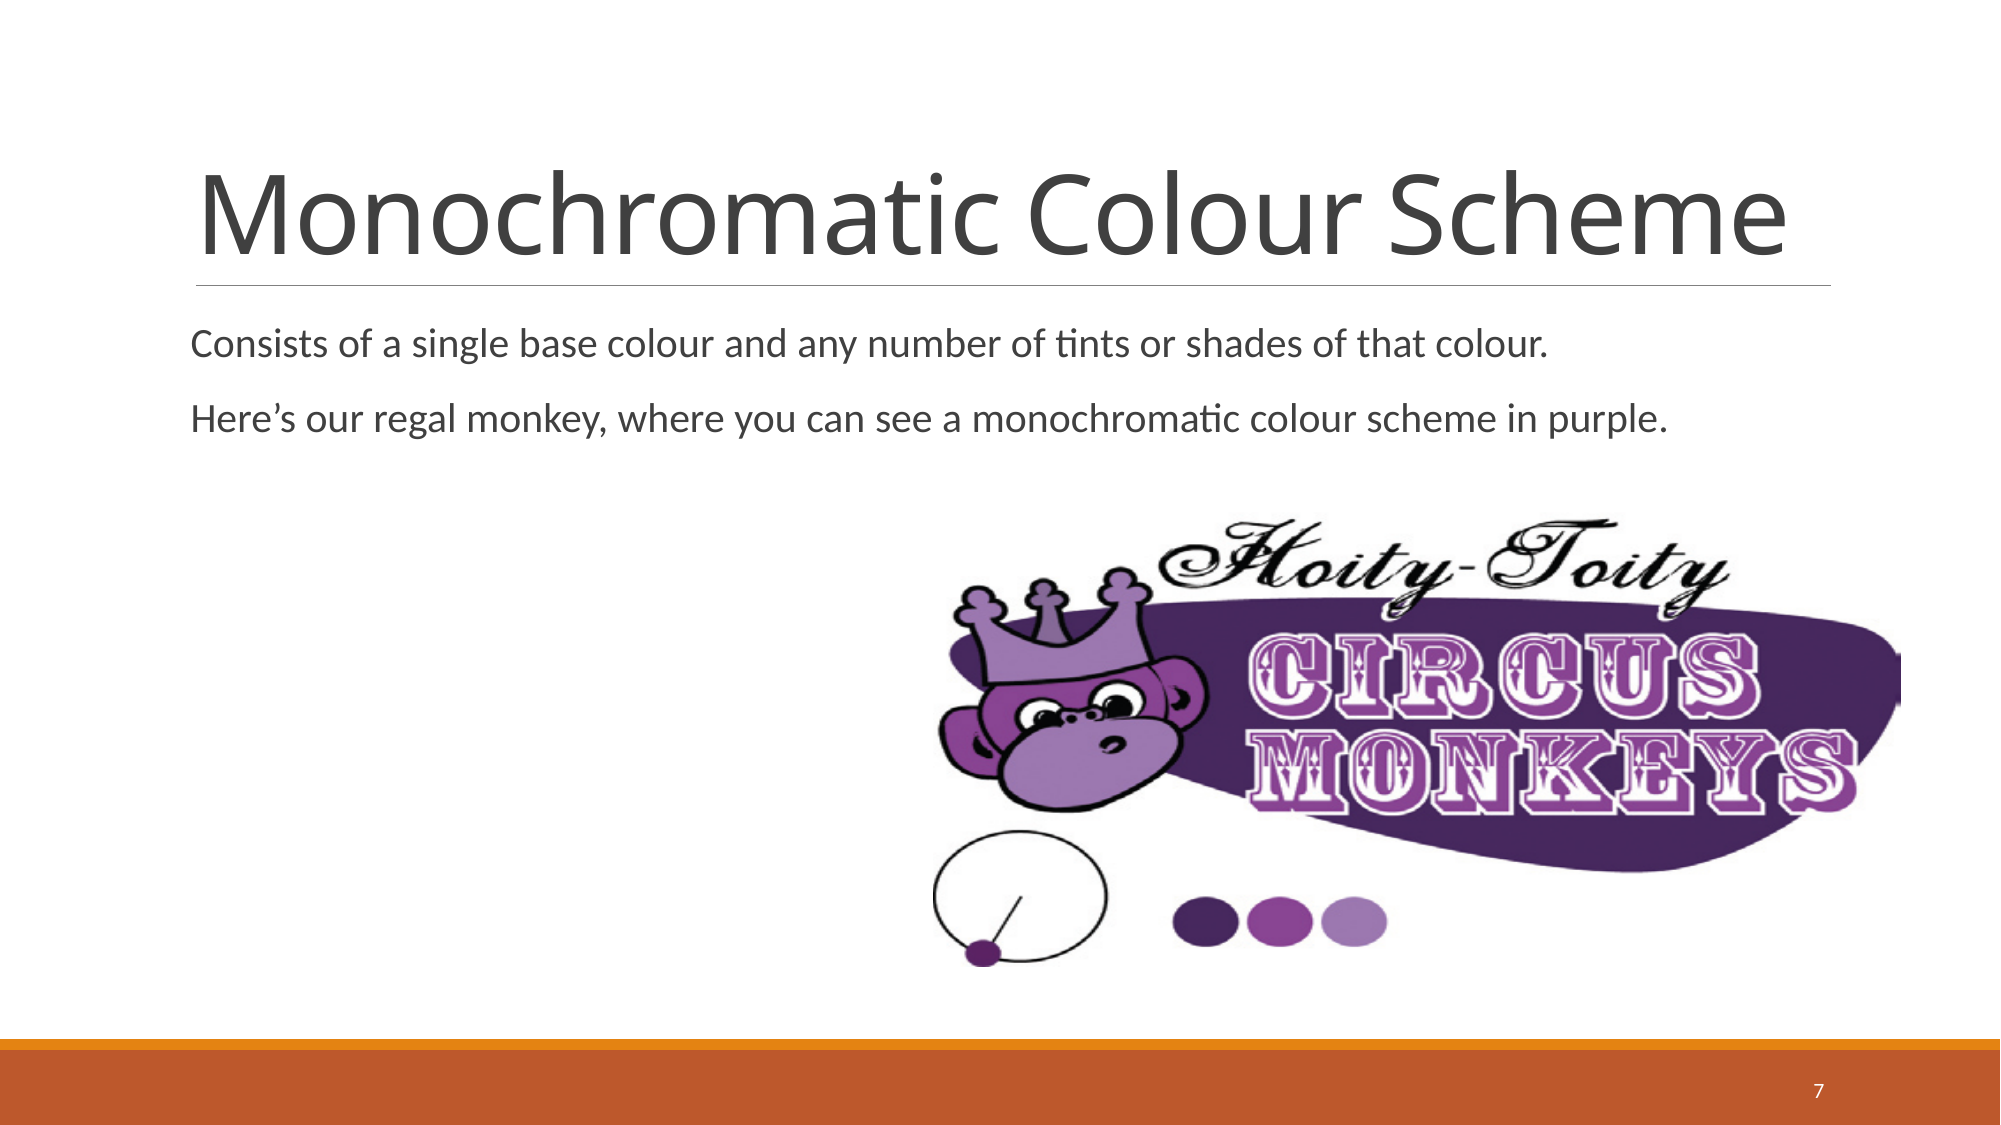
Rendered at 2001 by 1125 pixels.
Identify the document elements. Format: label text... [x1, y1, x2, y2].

list Consists of a single base colour and any number of tints or shades of that colour. Here’s our regal monkey, where you can see a monochromatic colour scheme in purple. [175, 314, 1876, 990]
title Monochromatic Colour Scheme [180, 47, 1830, 285]
slide_number 7 [1624, 1059, 1840, 1120]
picture [932, 502, 1902, 967]
